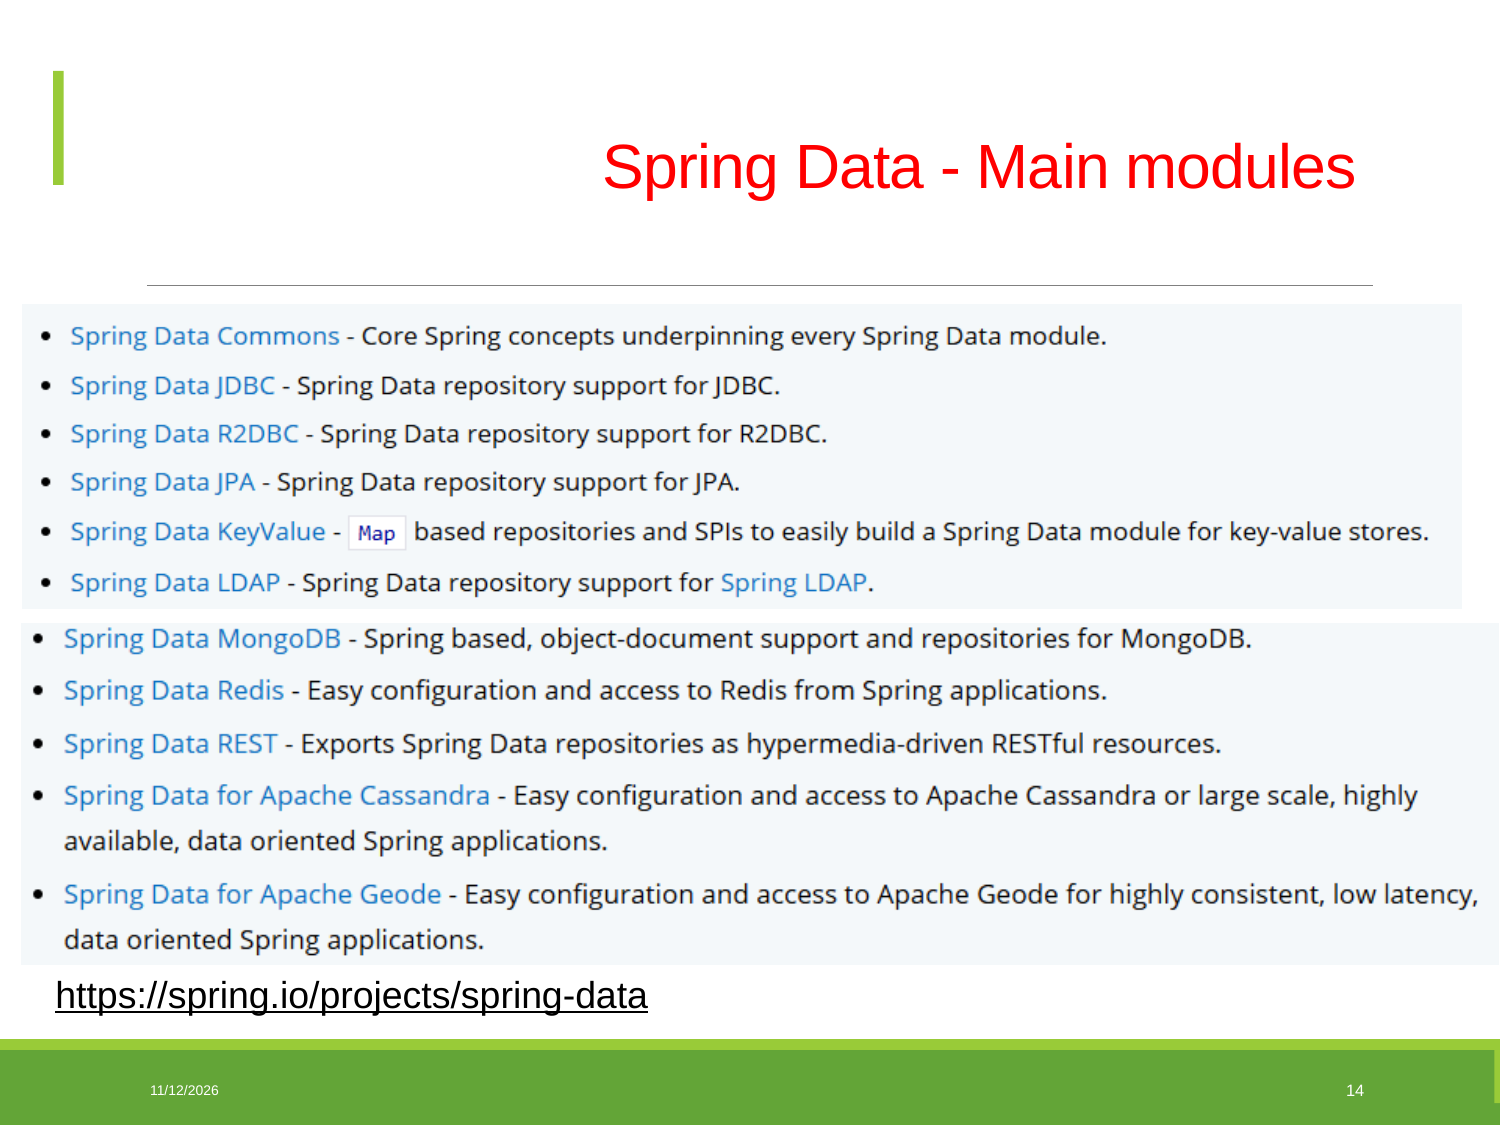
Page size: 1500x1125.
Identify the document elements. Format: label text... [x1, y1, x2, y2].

text_box https://spring.io/projects/spring-data [40, 972, 791, 1024]
slide_number 14 [1218, 1059, 1380, 1120]
title Spring Data - Main modules [135, 47, 1373, 209]
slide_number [135, 1059, 440, 1120]
picture [21, 303, 1463, 610]
picture [21, 623, 1499, 965]
